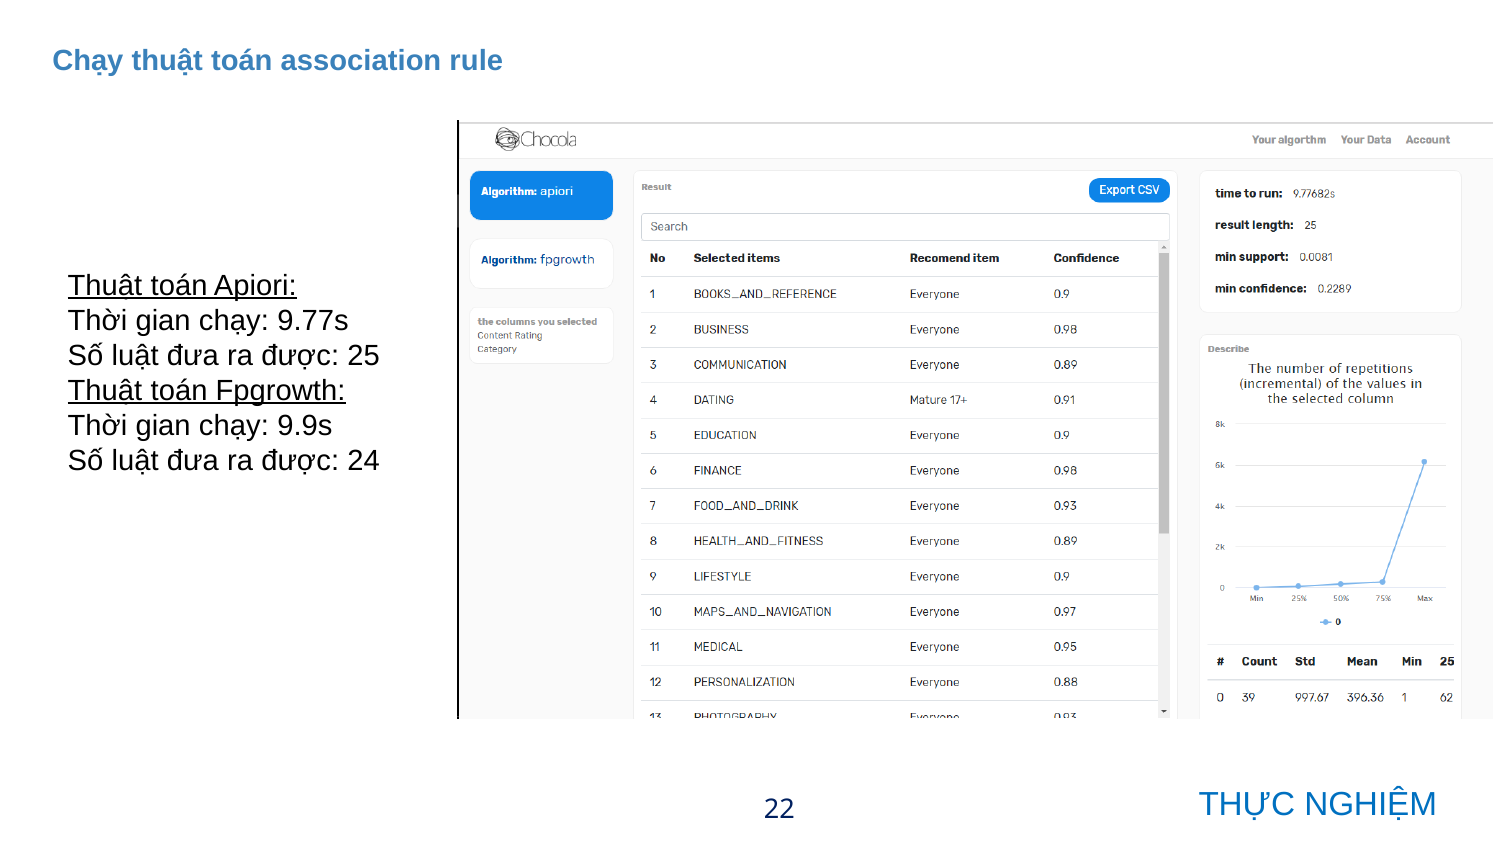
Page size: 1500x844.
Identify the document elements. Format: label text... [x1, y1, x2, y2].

text_box THỰC NGHIỆM [974, 765, 1438, 822]
text_box Chạy thuật toán association rule [37, 34, 788, 119]
slide_number 22 [705, 778, 795, 843]
text_box Thuật toán Apiori: Thời gian chạy: 9.77s Số luật đưa ra được: 25 Thuật toán Fpgrowth: Thời gian chạy: 9.9s Số luật đưa ra được: 24 [52, 259, 396, 519]
picture [456, 119, 1494, 720]
